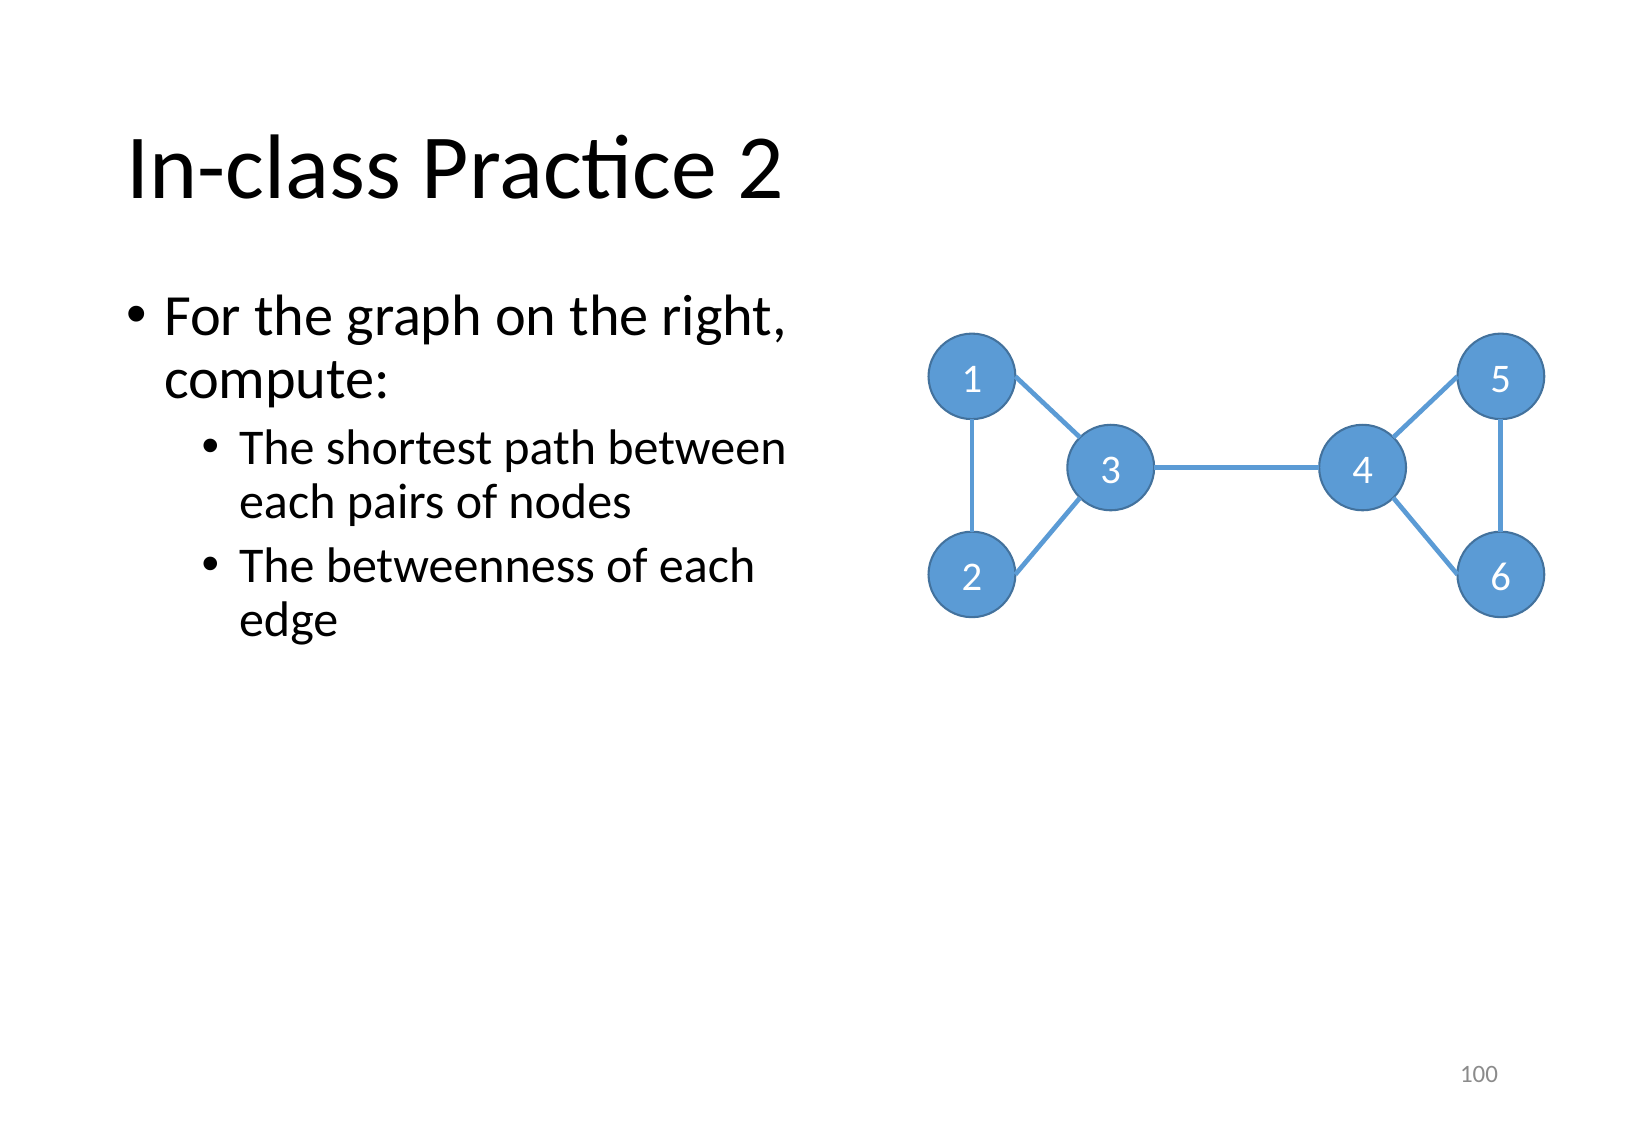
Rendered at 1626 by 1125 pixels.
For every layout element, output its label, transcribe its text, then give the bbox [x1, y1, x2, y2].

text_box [928, 333, 1545, 618]
title In-class Practice 2 [111, 59, 1514, 278]
list For the graph on the right, compute: The shortest path between each pairs of nodes The betweenness of each edge [111, 277, 864, 1051]
slide_number 100 [1147, 1042, 1514, 1103]
